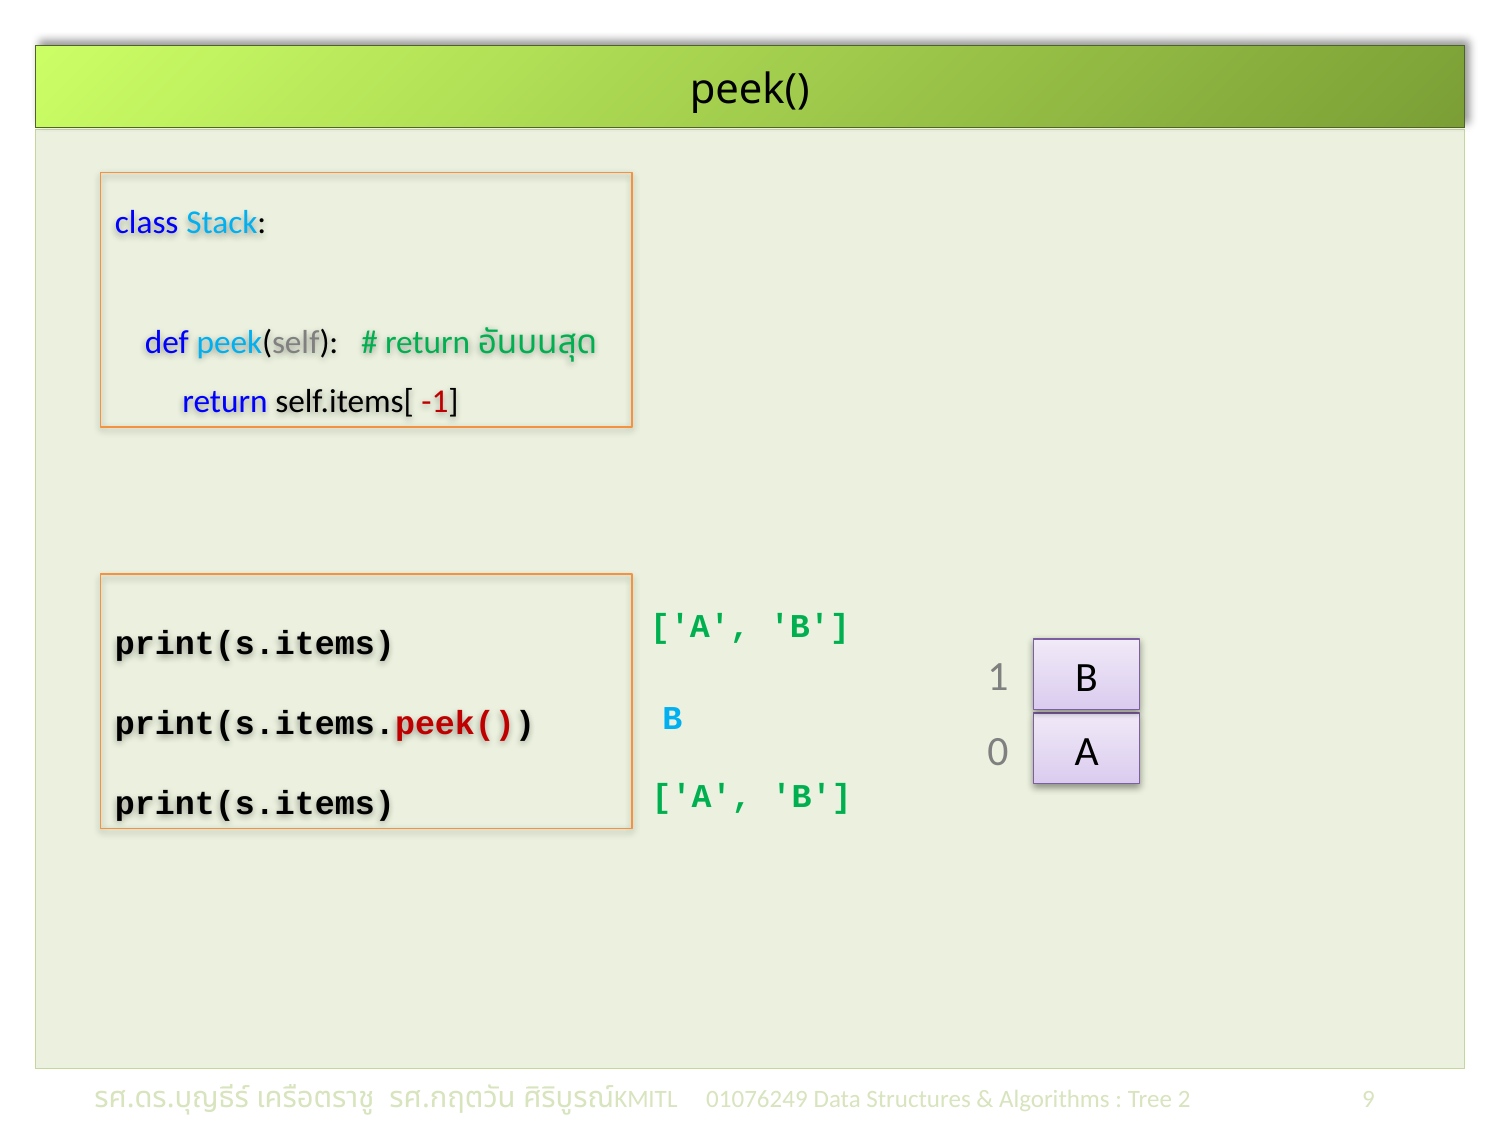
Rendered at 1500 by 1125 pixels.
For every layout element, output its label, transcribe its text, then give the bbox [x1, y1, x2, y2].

text_box class Stack: def peek(self): # return อันบนสุด return self.items[ -1] [100, 172, 633, 428]
text_box 1 0 [960, 539, 1035, 791]
text_box B [1035, 638, 1140, 710]
text_box print(s.items) print(s.items.peek()) print(s.items) [100, 573, 633, 829]
text_box ['A', 'B'] [636, 766, 867, 822]
text_box B [647, 689, 698, 744]
text_box ['A', 'B'] [635, 596, 865, 651]
title peek() [35, 45, 1465, 128]
text_box A [1035, 717, 1140, 784]
